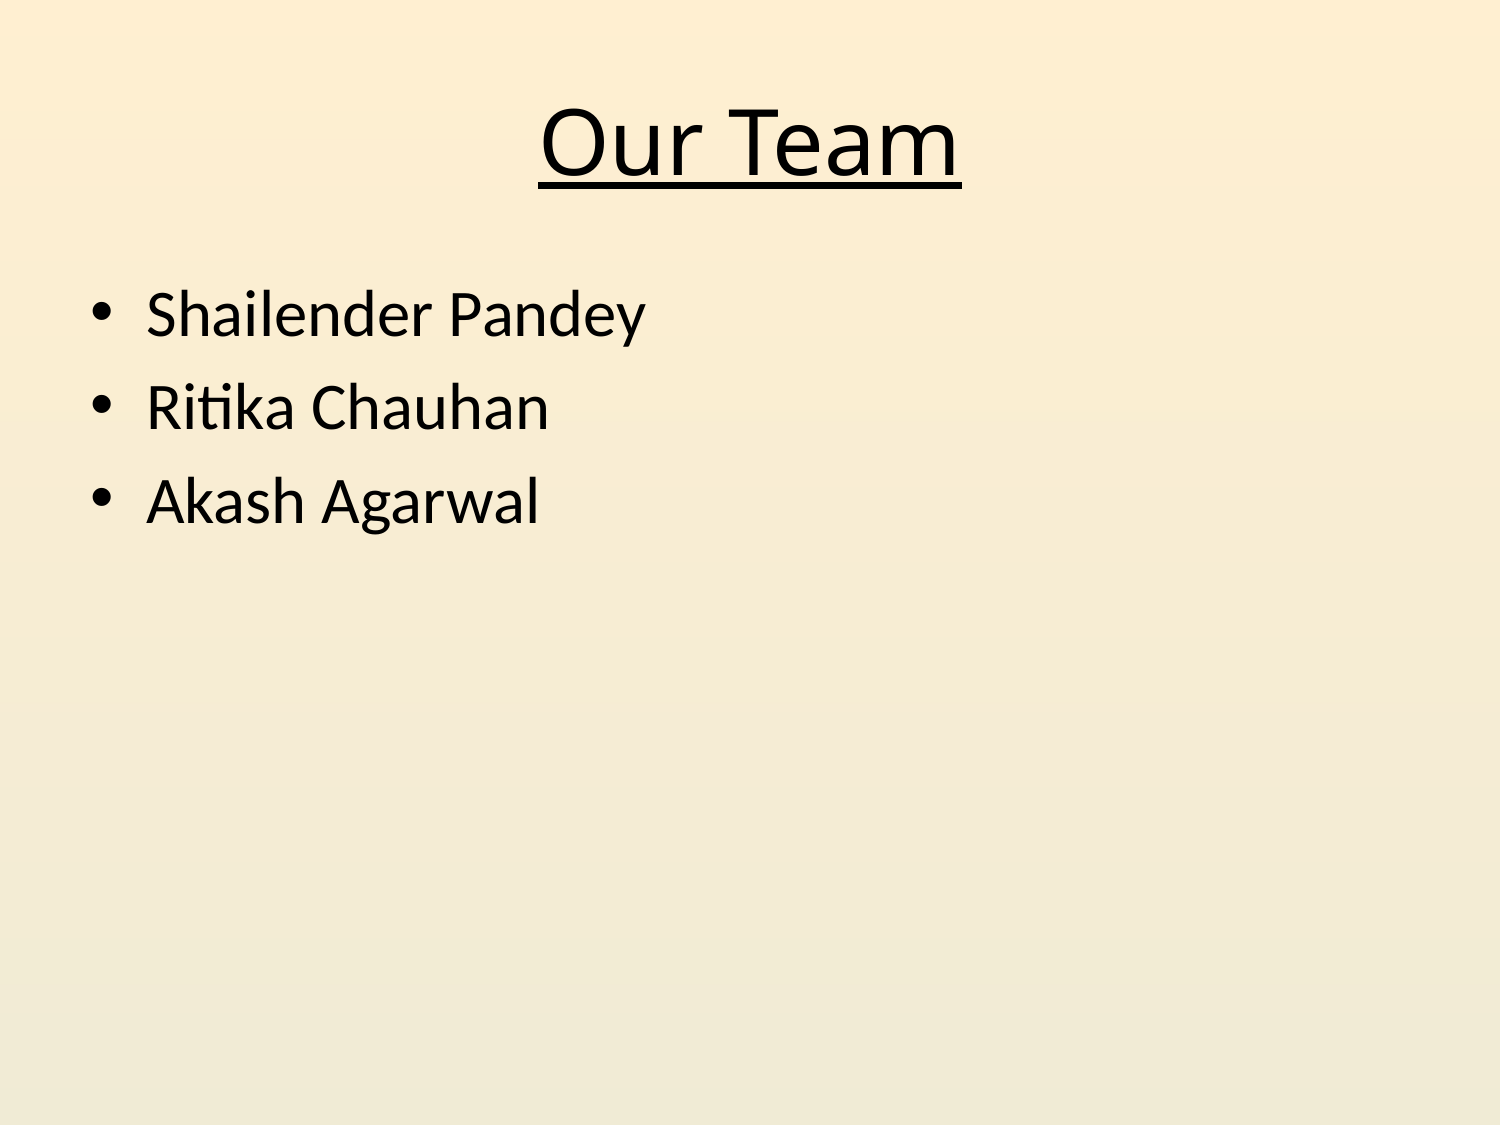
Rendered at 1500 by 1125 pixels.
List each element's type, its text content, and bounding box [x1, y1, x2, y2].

title Our Team [75, 45, 1425, 233]
list Shailender Pandey Ritika Chauhan Akash Agarwal [75, 262, 1425, 1005]
